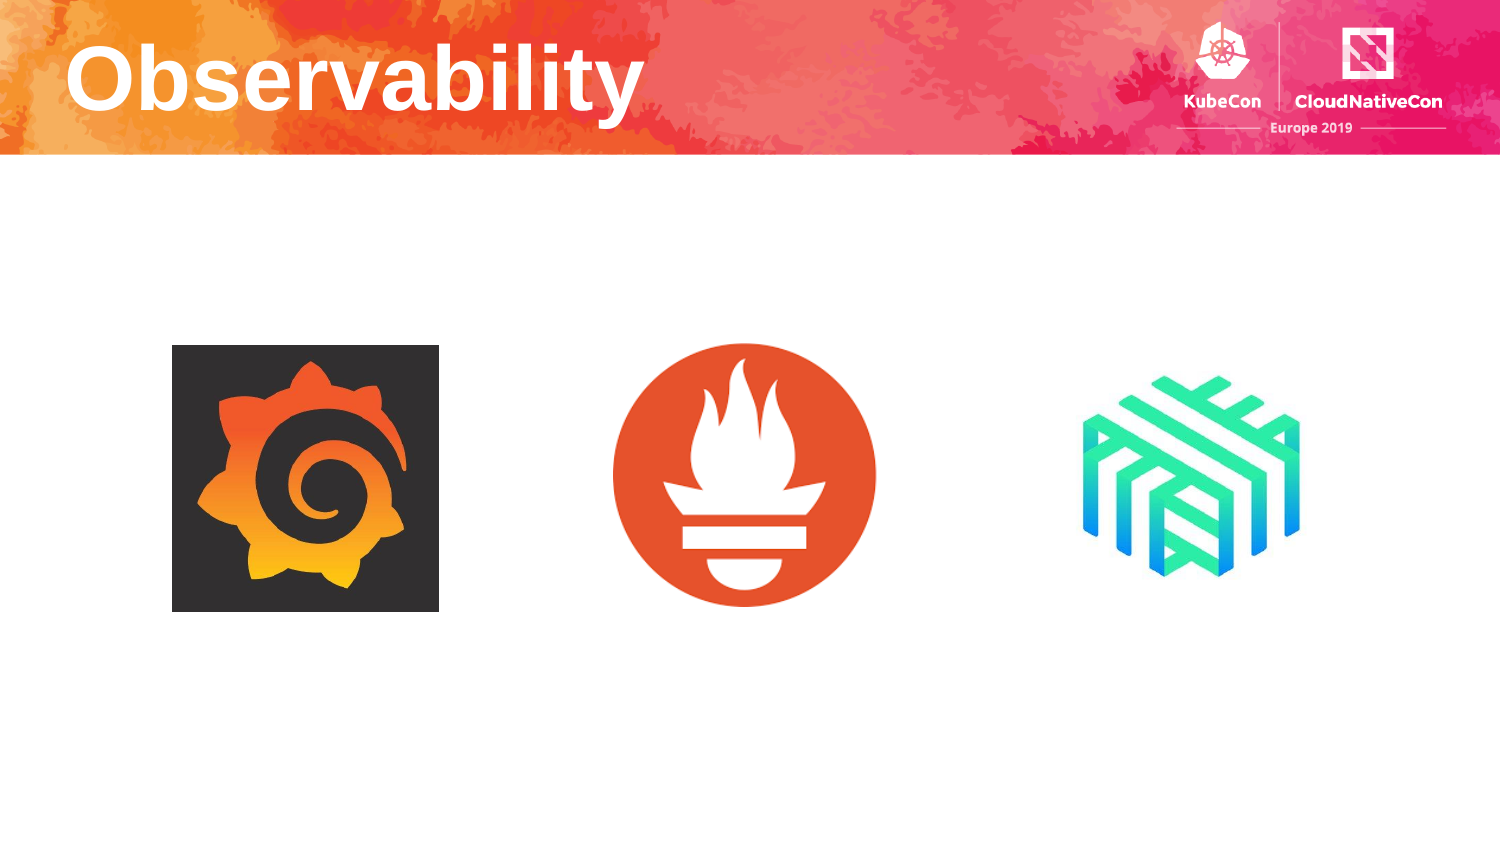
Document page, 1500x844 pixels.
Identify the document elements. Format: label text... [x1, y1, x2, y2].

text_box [172, 338, 1328, 612]
title Observability [53, 0, 1348, 163]
picture [0, 0, 1500, 844]
